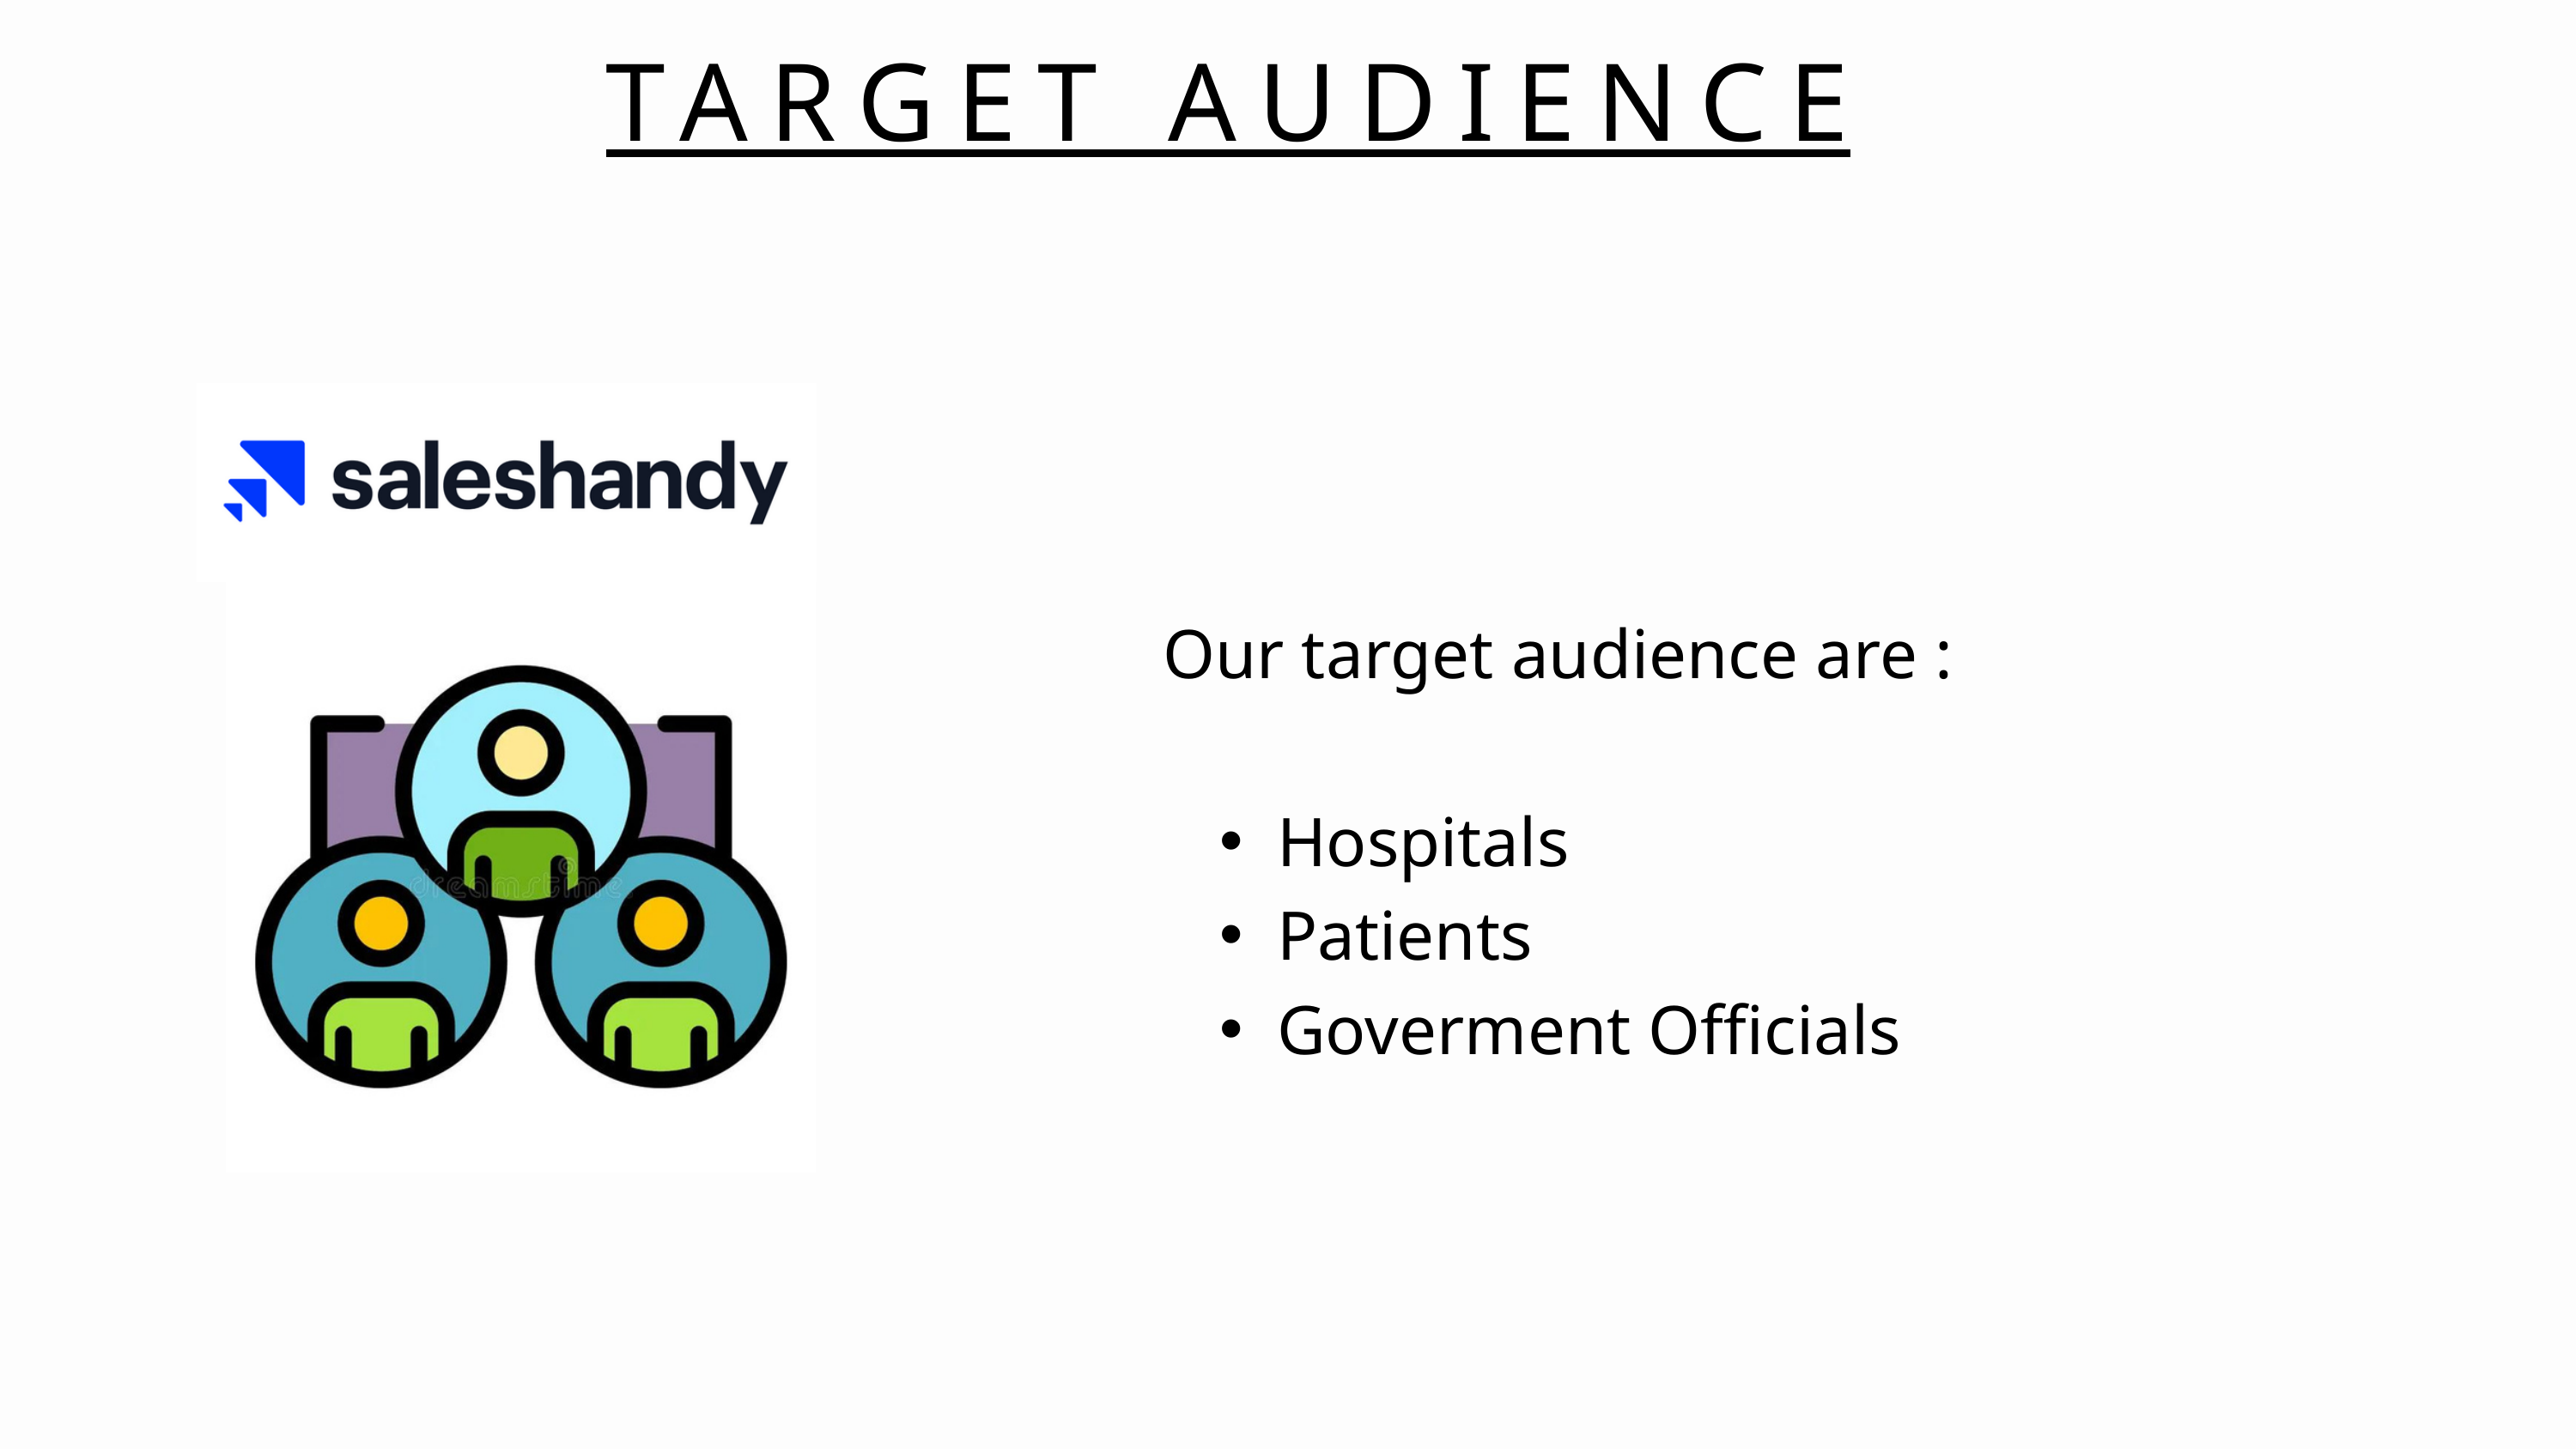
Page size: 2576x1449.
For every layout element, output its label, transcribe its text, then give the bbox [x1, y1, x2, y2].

text_box TARGET AUDIENCE [605, 12, 1971, 163]
text_box Our target audience are : Hospitals Patients Goverment Officials [1163, 598, 2226, 1068]
text_box [197, 383, 817, 582]
text_box [226, 581, 817, 1173]
